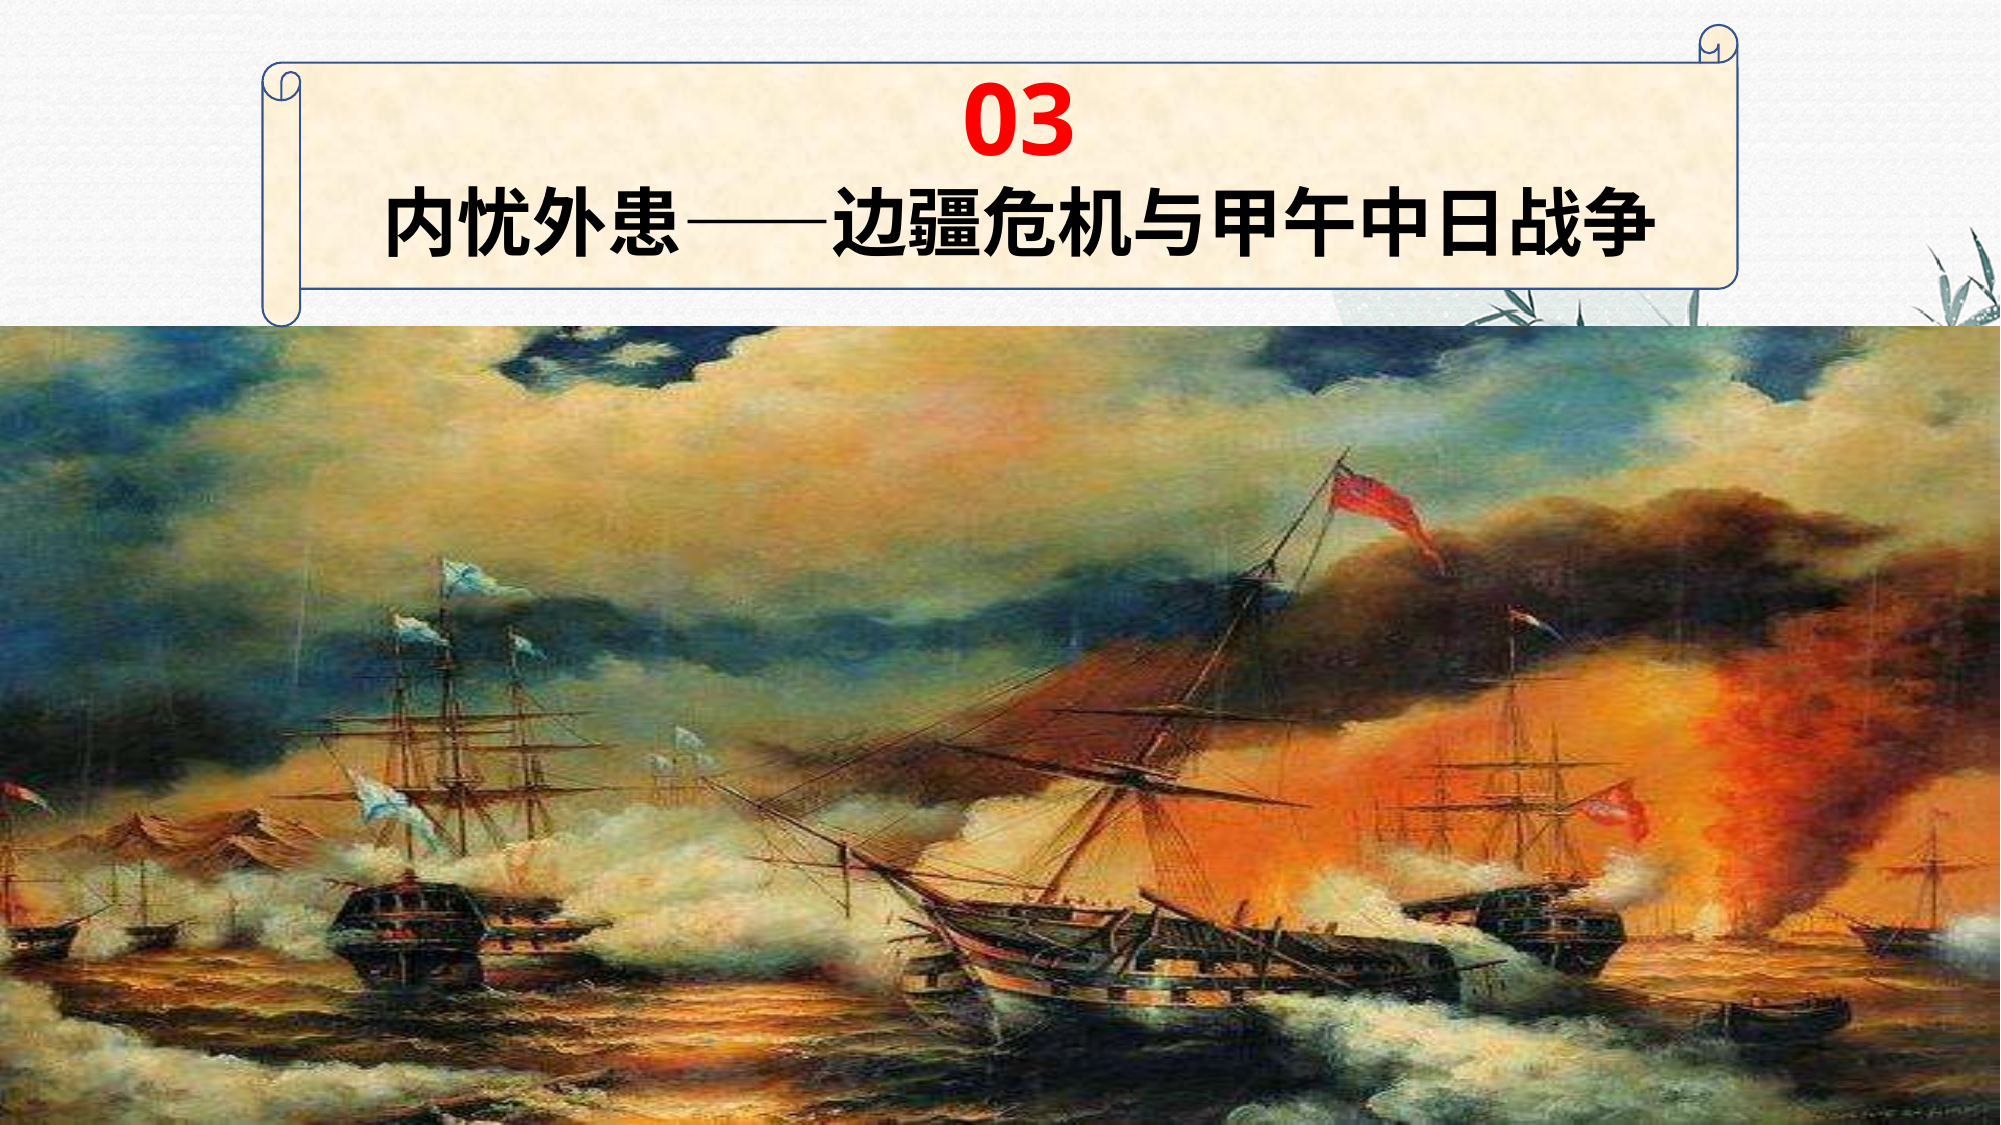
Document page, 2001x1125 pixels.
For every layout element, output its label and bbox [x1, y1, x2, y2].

text_box [262, 24, 1738, 327]
picture [0, 0, 2001, 1125]
